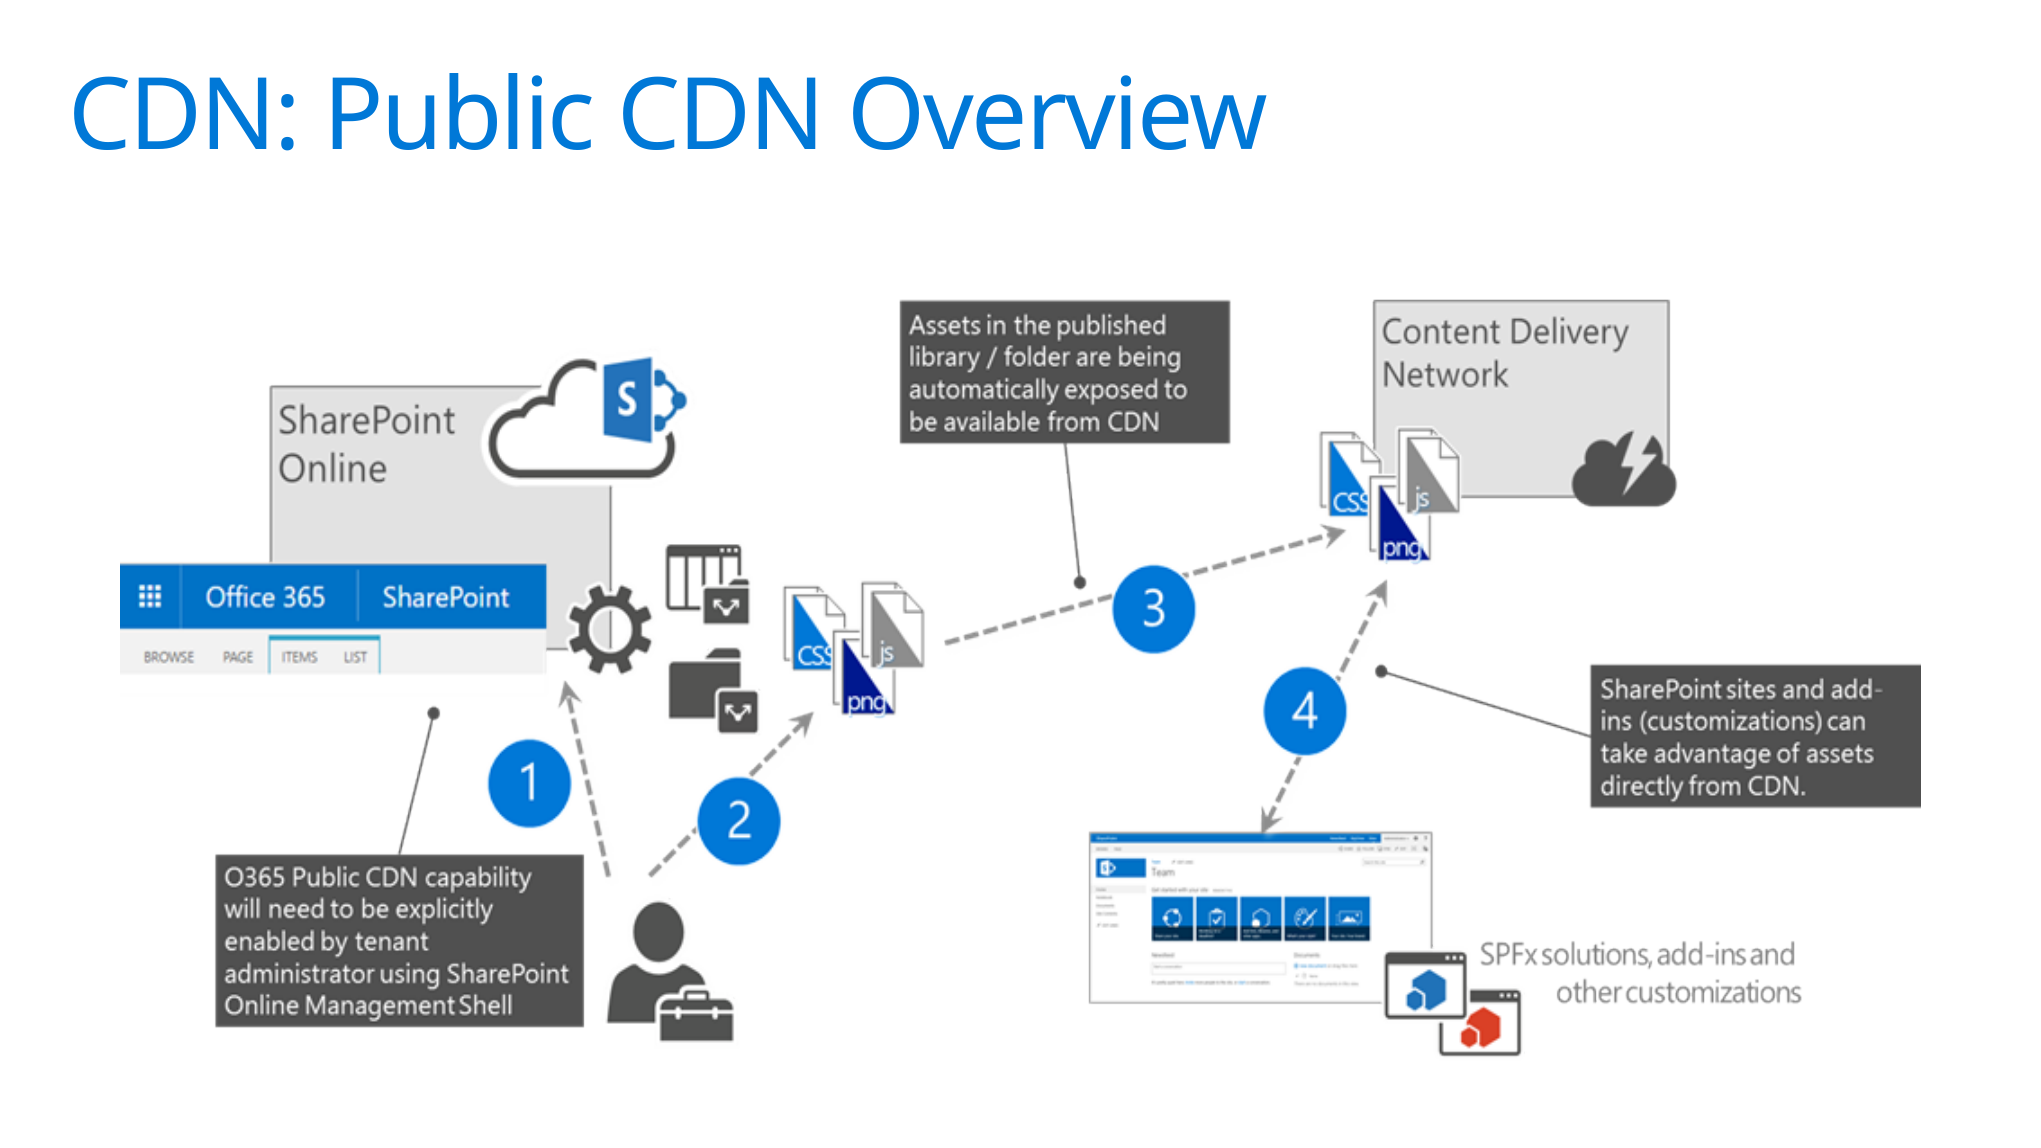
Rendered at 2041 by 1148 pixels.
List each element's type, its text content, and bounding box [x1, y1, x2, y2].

picture [119, 298, 1921, 1062]
title CDN: Public CDN Overview [45, 48, 1996, 199]
